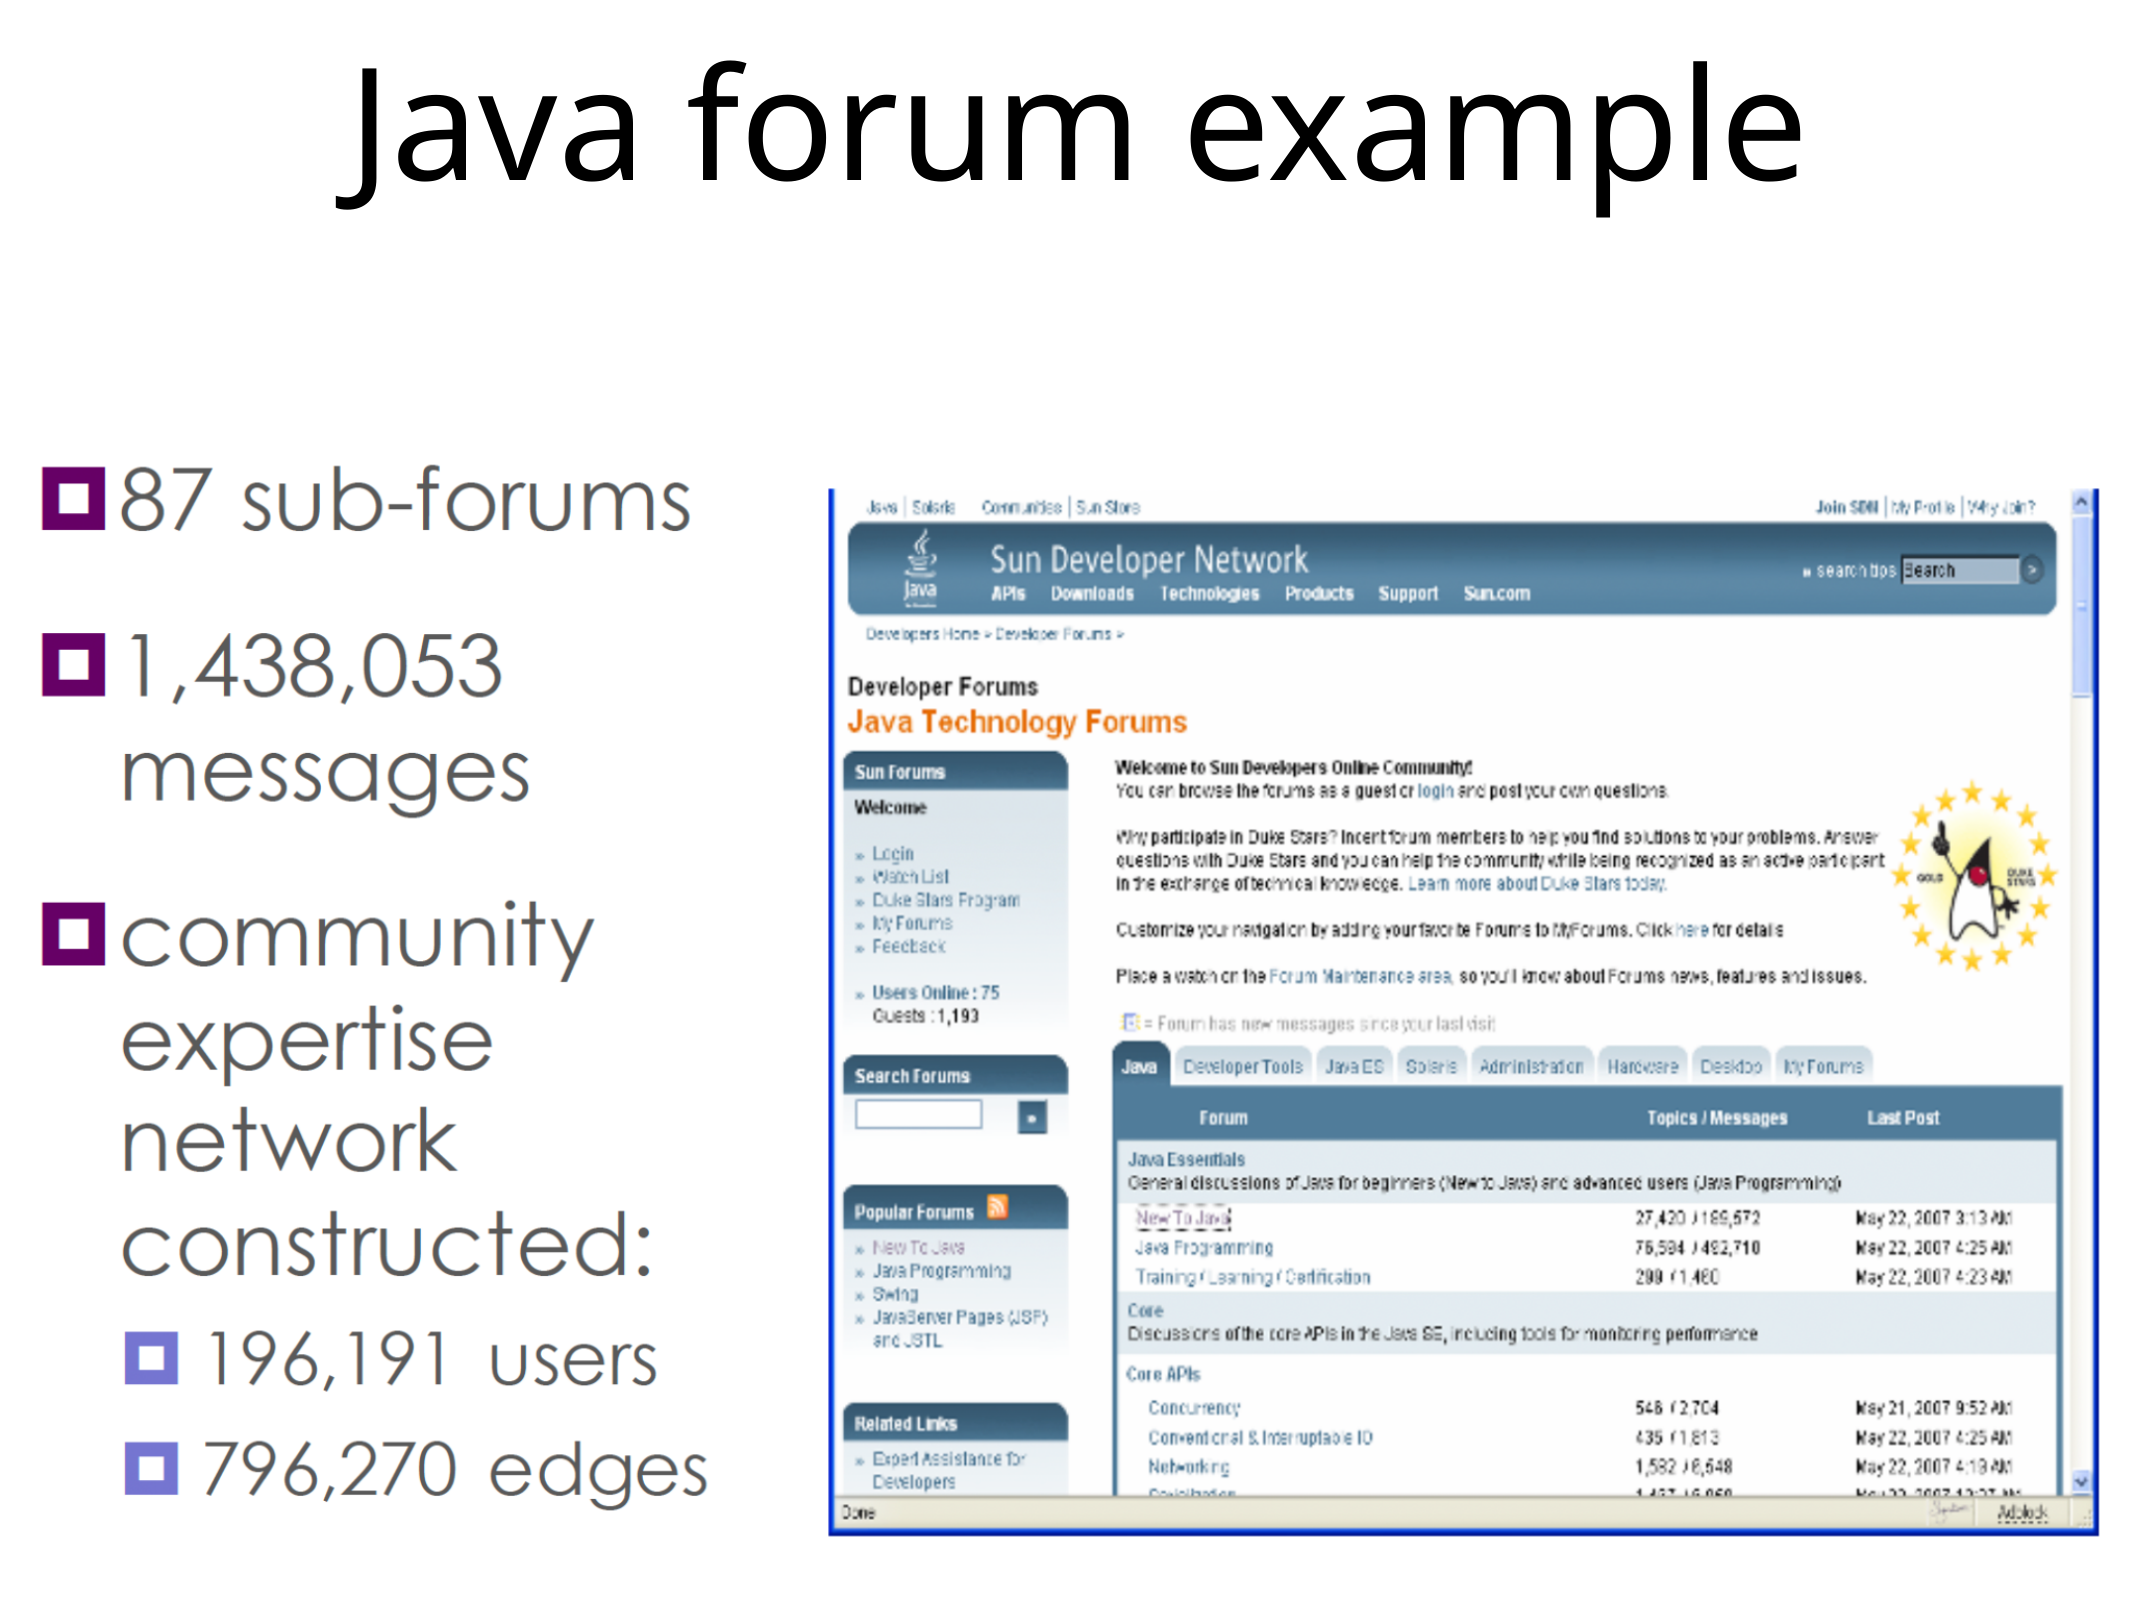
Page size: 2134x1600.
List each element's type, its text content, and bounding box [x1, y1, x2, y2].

picture [0, 431, 2134, 1600]
title Java forum example [80, 16, 2078, 322]
